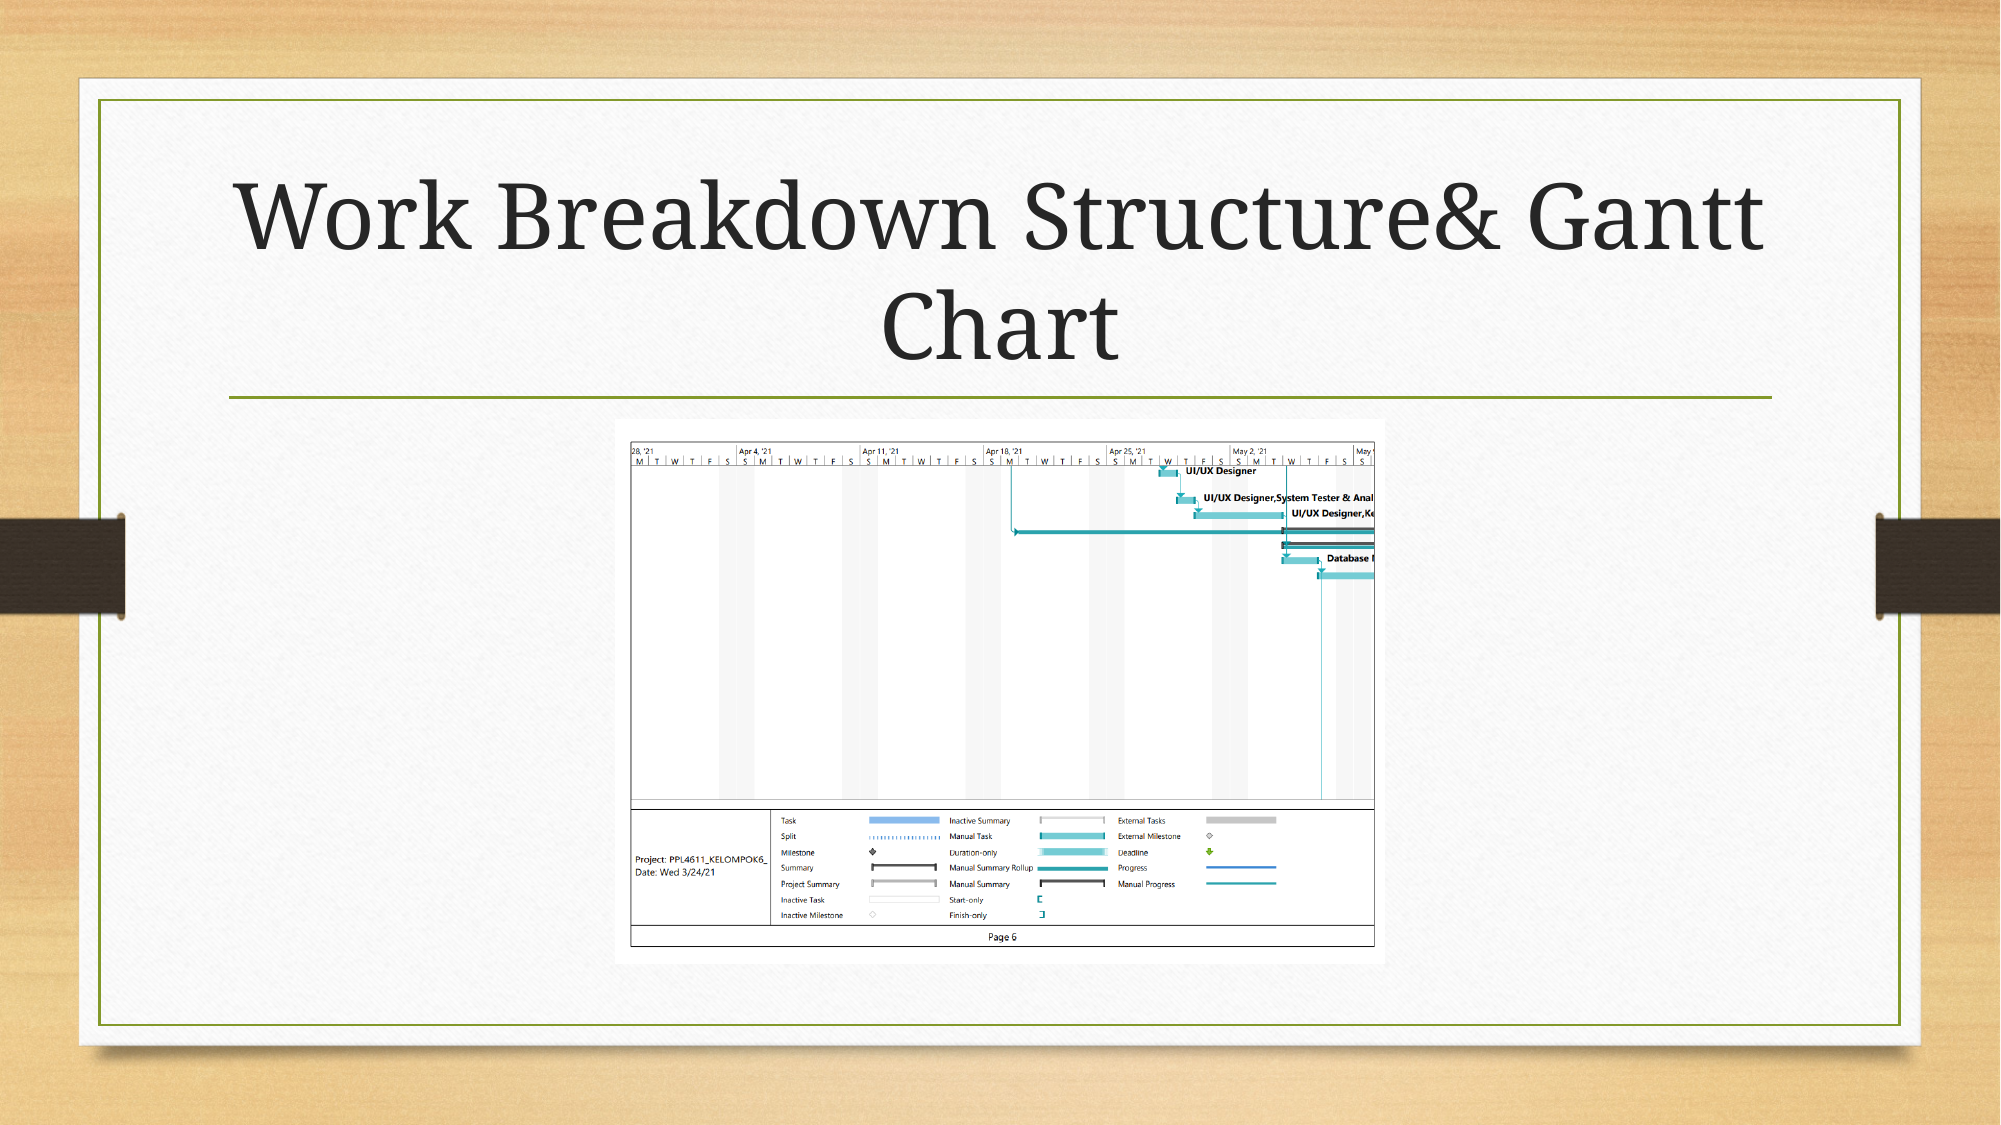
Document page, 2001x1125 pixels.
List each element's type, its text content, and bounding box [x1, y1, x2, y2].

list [615, 419, 1385, 964]
picture [0, 0, 2001, 1125]
title Work Breakdown Structure& Gantt Chart [212, 161, 1788, 375]
